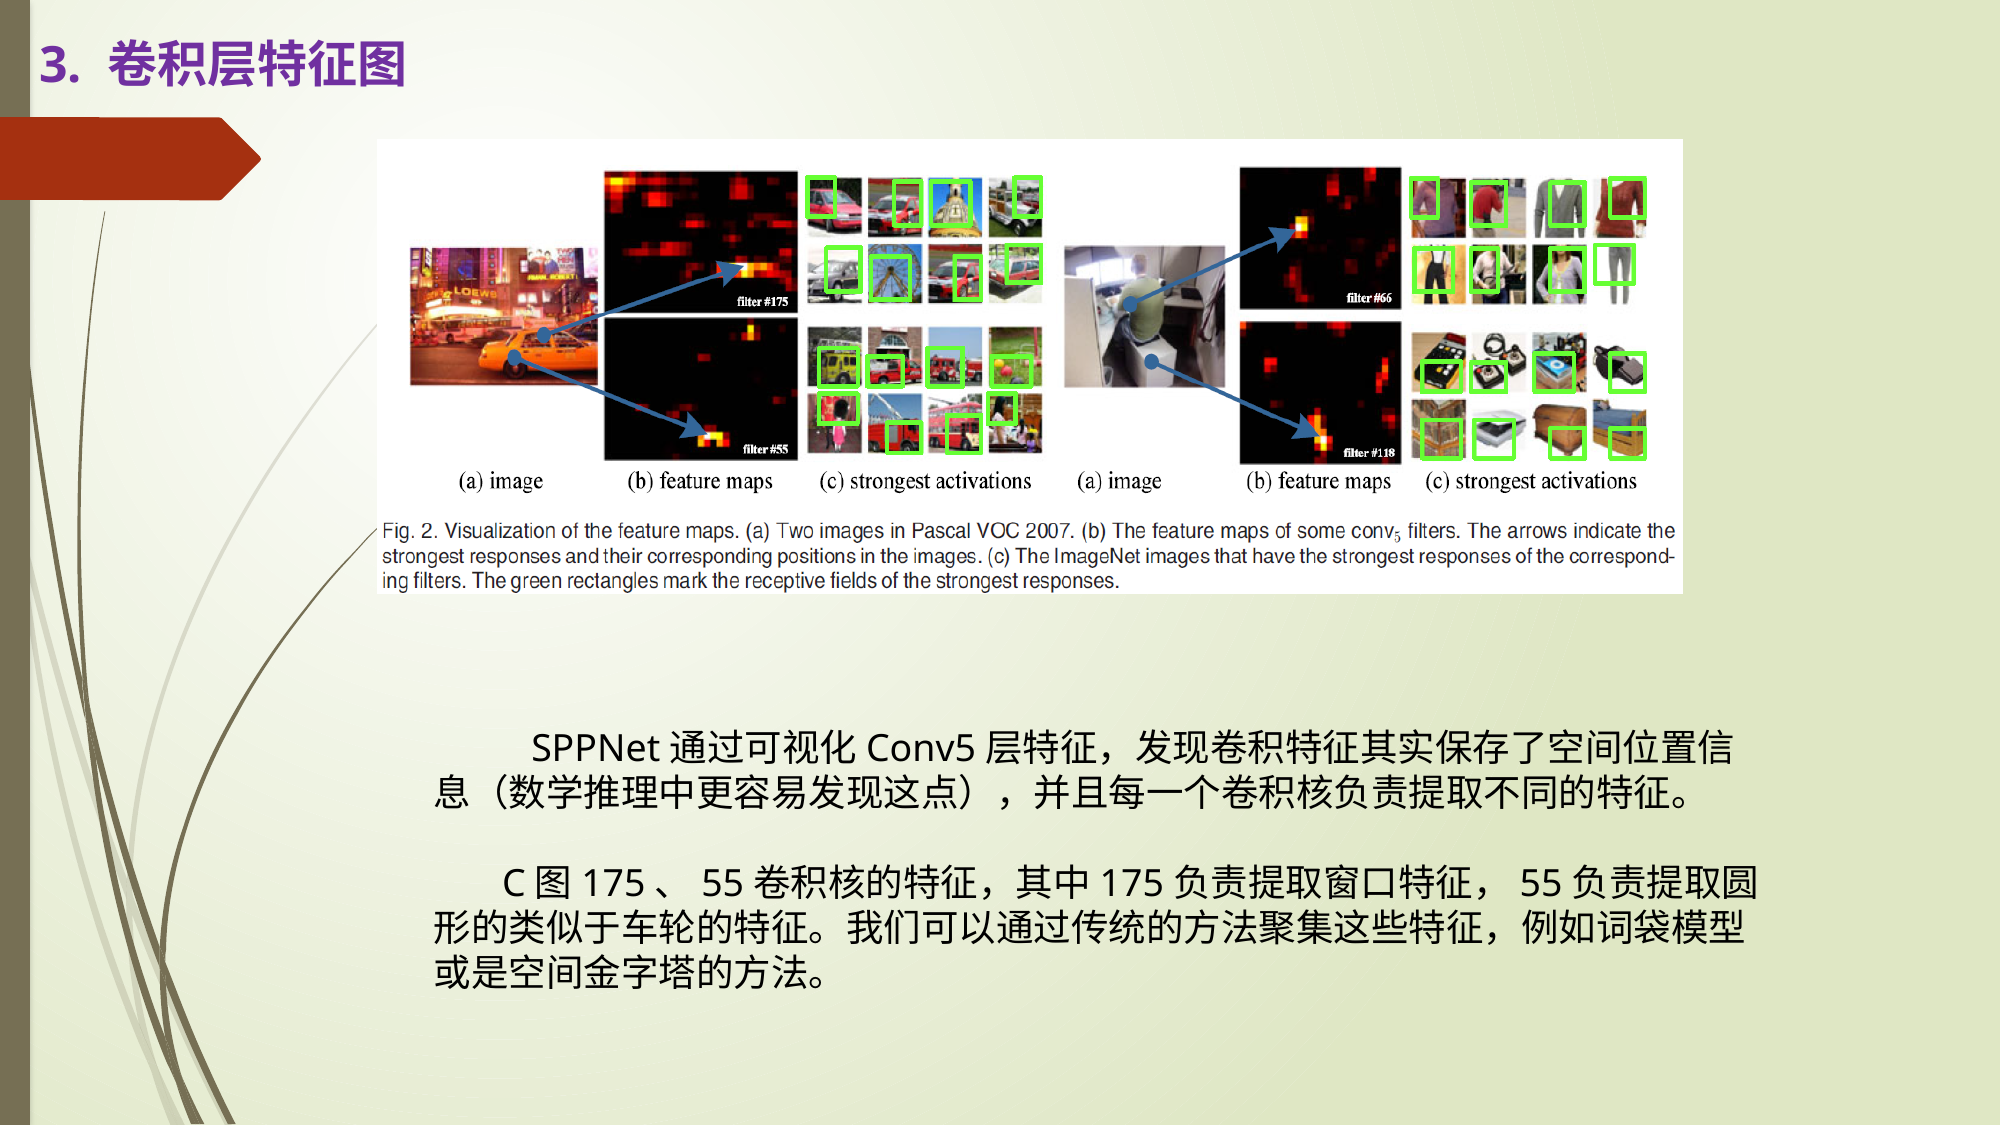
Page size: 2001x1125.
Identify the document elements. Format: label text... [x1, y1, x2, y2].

text_box SPPNet通过可视化Conv5层特征，发现卷积特征其实保存了空间位置信息（数学推理中更容易发现这点），并且每一个卷积核负责提取不同的特征。 C图175、55卷积核的特征，其中175负责提取窗口特征，55负责提取圆形的类似于车轮的特征。我们可以通过传统的方法聚集这些特征，例如词袋模型或是空间金字塔的方法。 [419, 717, 1776, 1002]
picture [377, 139, 1684, 595]
text_box 3. 卷积层特征图 [24, 25, 422, 100]
